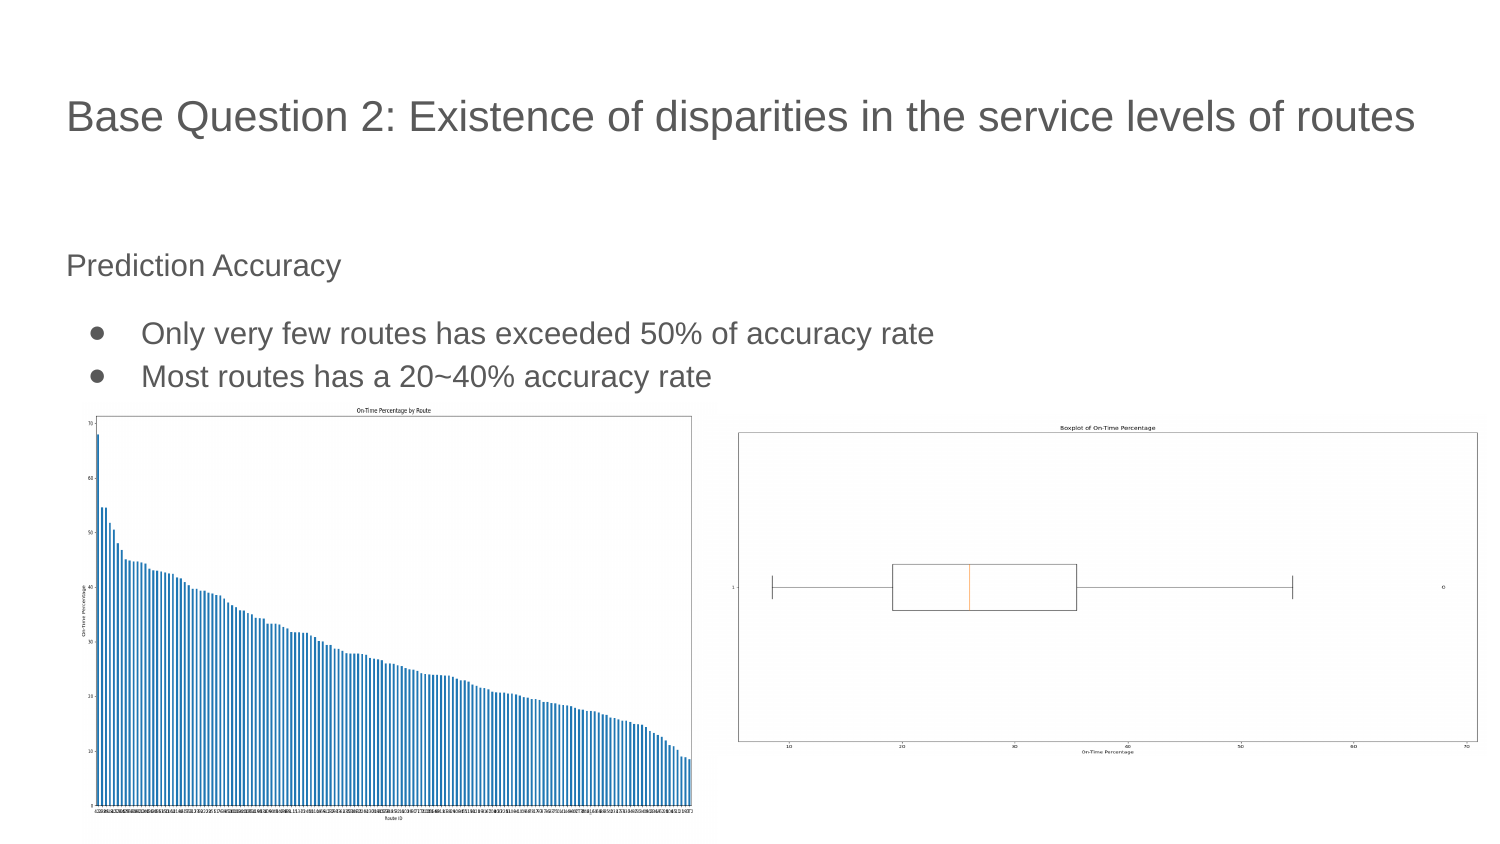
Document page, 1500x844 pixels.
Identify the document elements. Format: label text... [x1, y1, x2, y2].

title Base Question 2: Existence of disparities in the service levels of routes [51, 72, 1449, 167]
picture [81, 402, 1488, 844]
text_box Prediction Accuracy Only very few routes has exceeded 50% of accuracy rate Most routes has a 20~40% accuracy rate [51, 224, 1449, 451]
